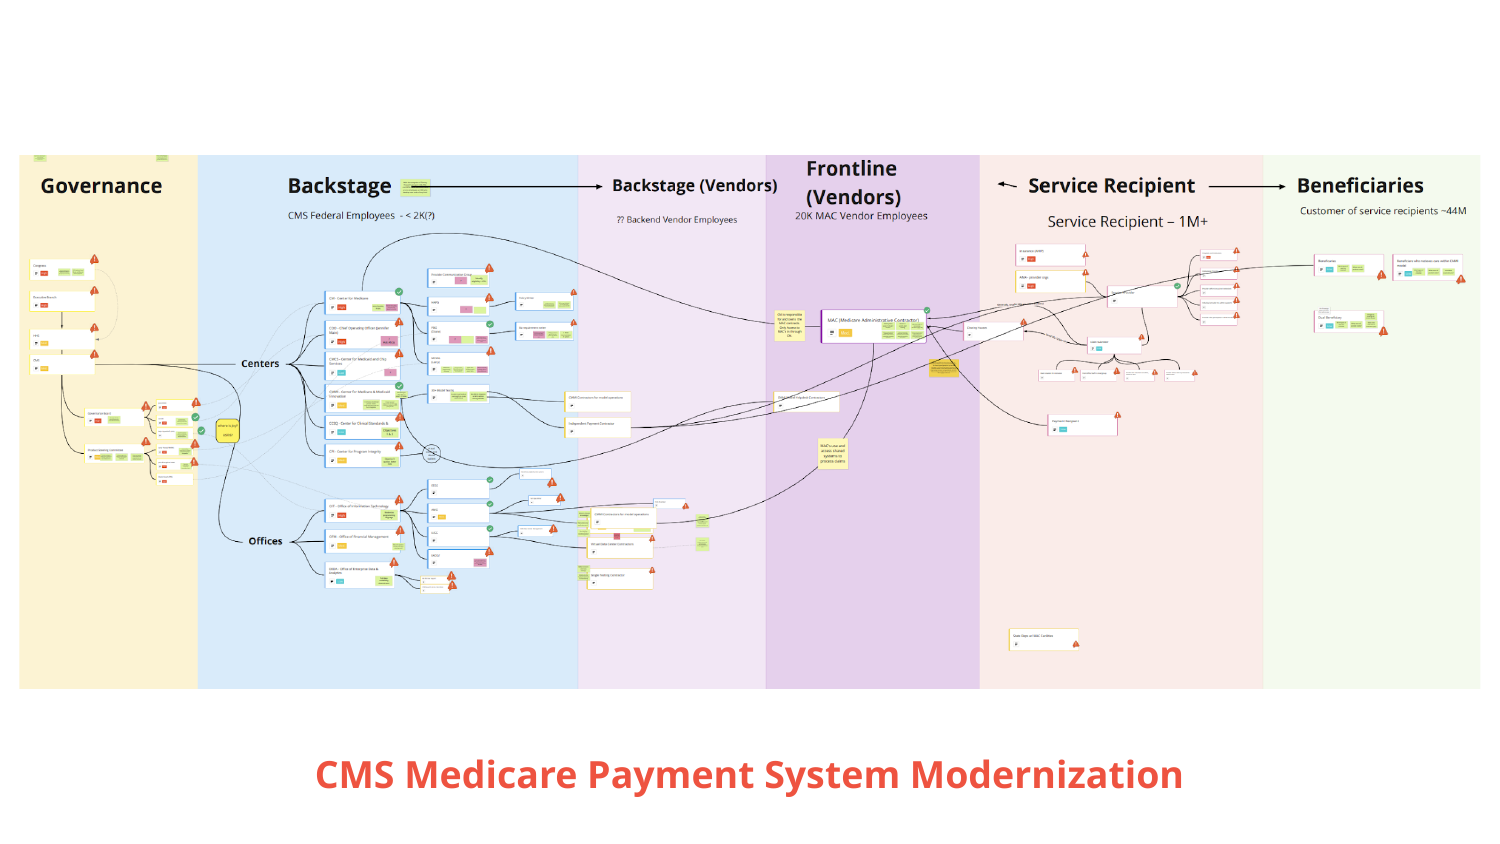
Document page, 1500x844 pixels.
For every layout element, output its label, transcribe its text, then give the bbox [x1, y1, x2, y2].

picture [19, 155, 1481, 689]
subtitle CMS Medicare Payment System Modernization [149, 696, 1351, 811]
